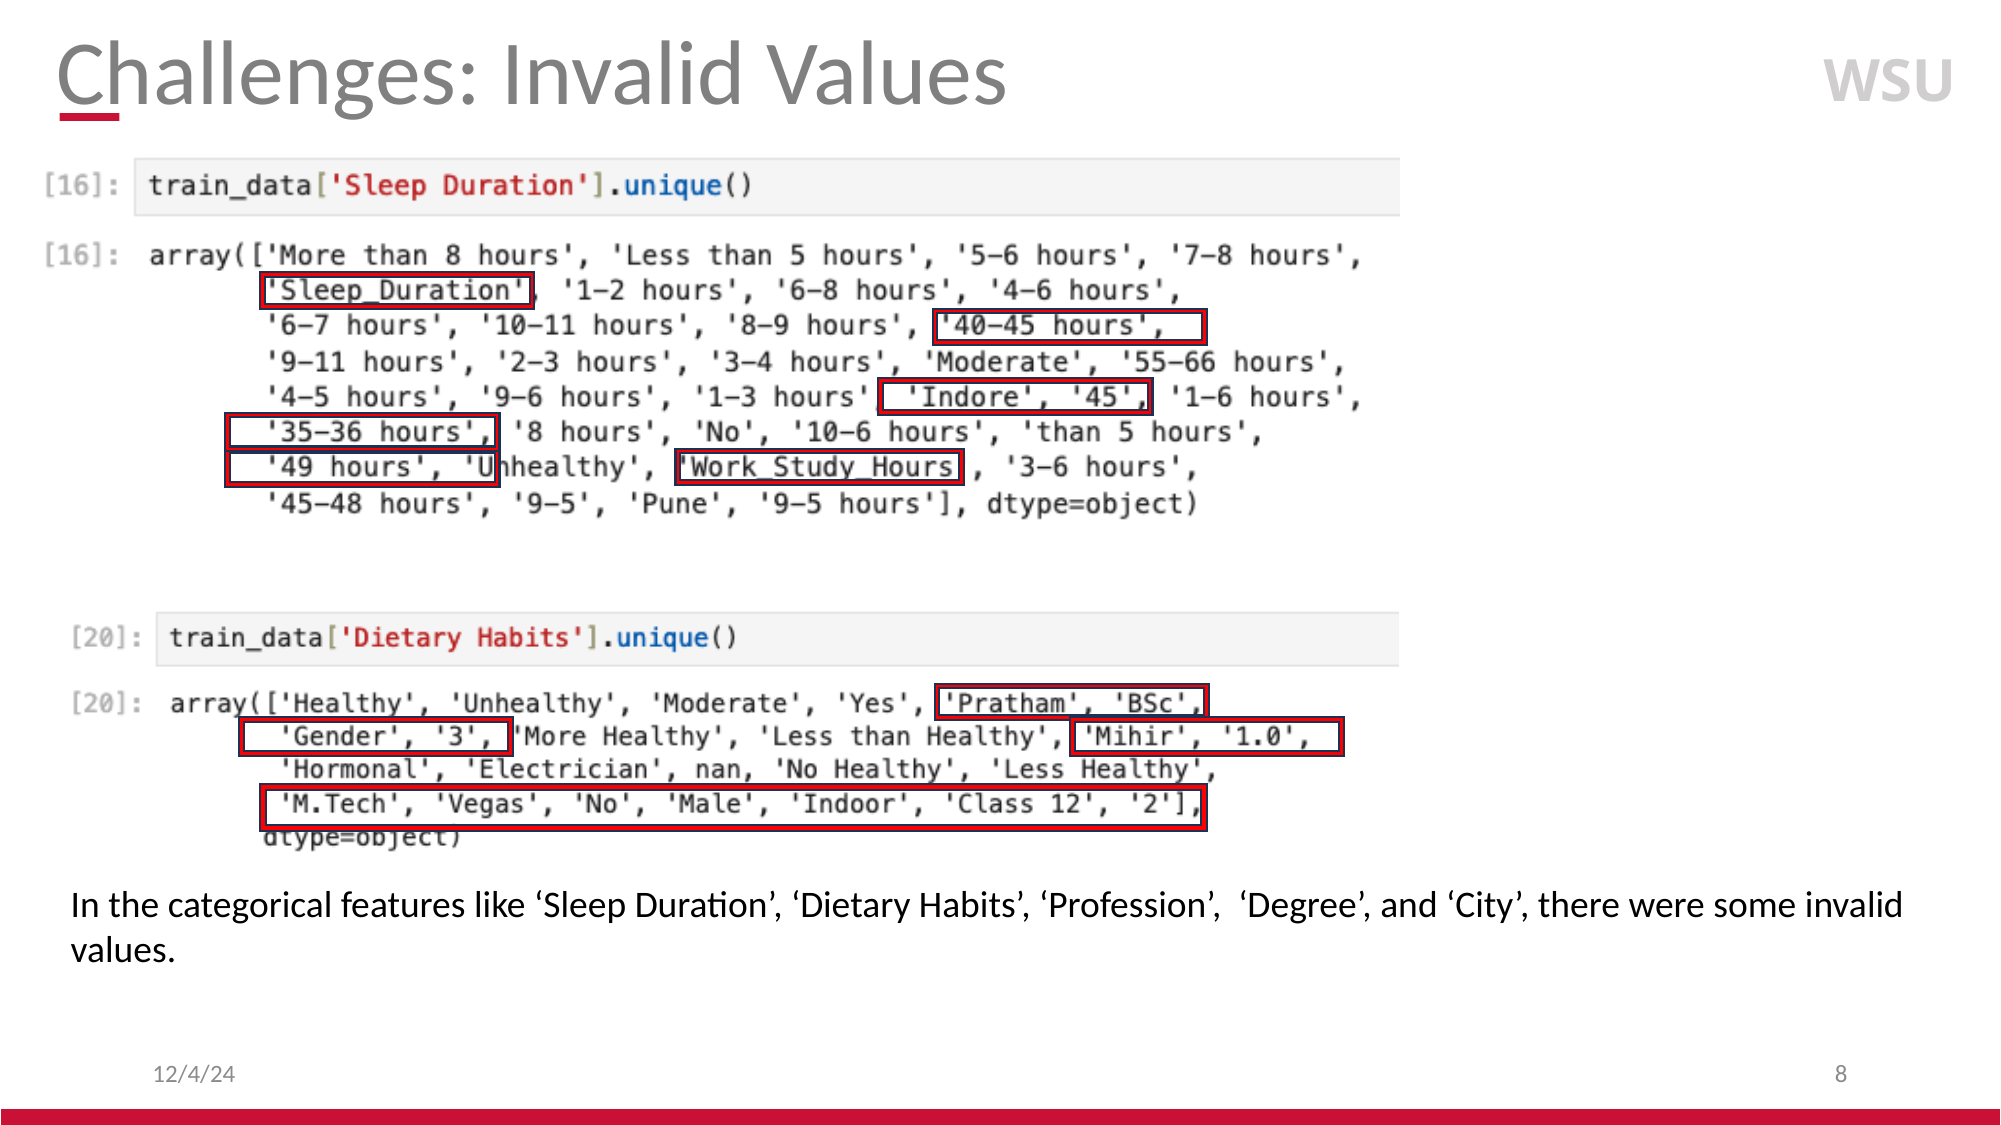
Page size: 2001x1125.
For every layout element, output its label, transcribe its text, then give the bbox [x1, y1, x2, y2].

text_box WSU [1808, 35, 1971, 121]
picture [41, 605, 1399, 866]
slide_number 8 [1412, 1042, 1863, 1103]
text_box In the categorical features like ‘Sleep Duration’, ‘Dietary Habits’, ‘Profession’, ‘Degree’, and ‘City’, there were some invalid values. [55, 872, 1945, 1023]
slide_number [137, 1042, 588, 1103]
picture [41, 139, 1400, 533]
text_box [0, 1109, 2000, 1125]
text_box Challenges: Invalid Values [41, 5, 1042, 131]
